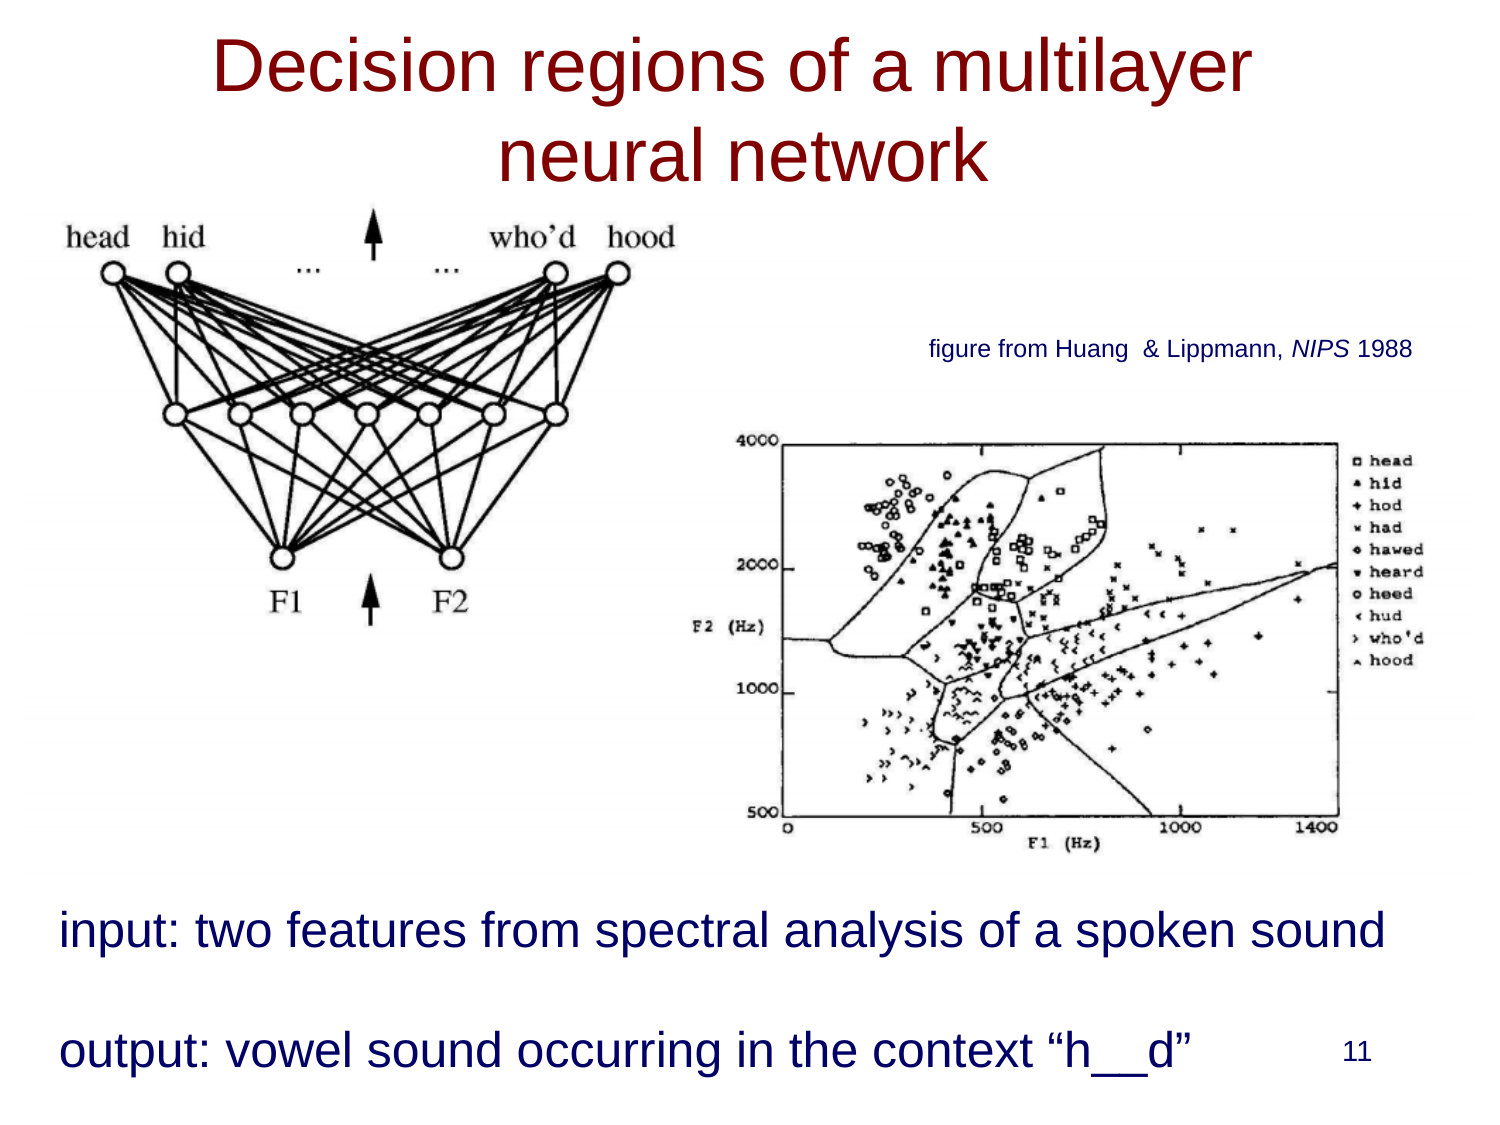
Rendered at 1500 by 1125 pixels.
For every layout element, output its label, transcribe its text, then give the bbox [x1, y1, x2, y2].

slide_number 11 [1074, 1024, 1388, 1101]
title Decision regions of a multilayer neural network [112, 12, 1376, 185]
text_box input: two features from spectral analysis of a spoken sound output: vowel sound occurring in the context “h__d” [44, 896, 1403, 1086]
picture [24, 187, 1476, 888]
